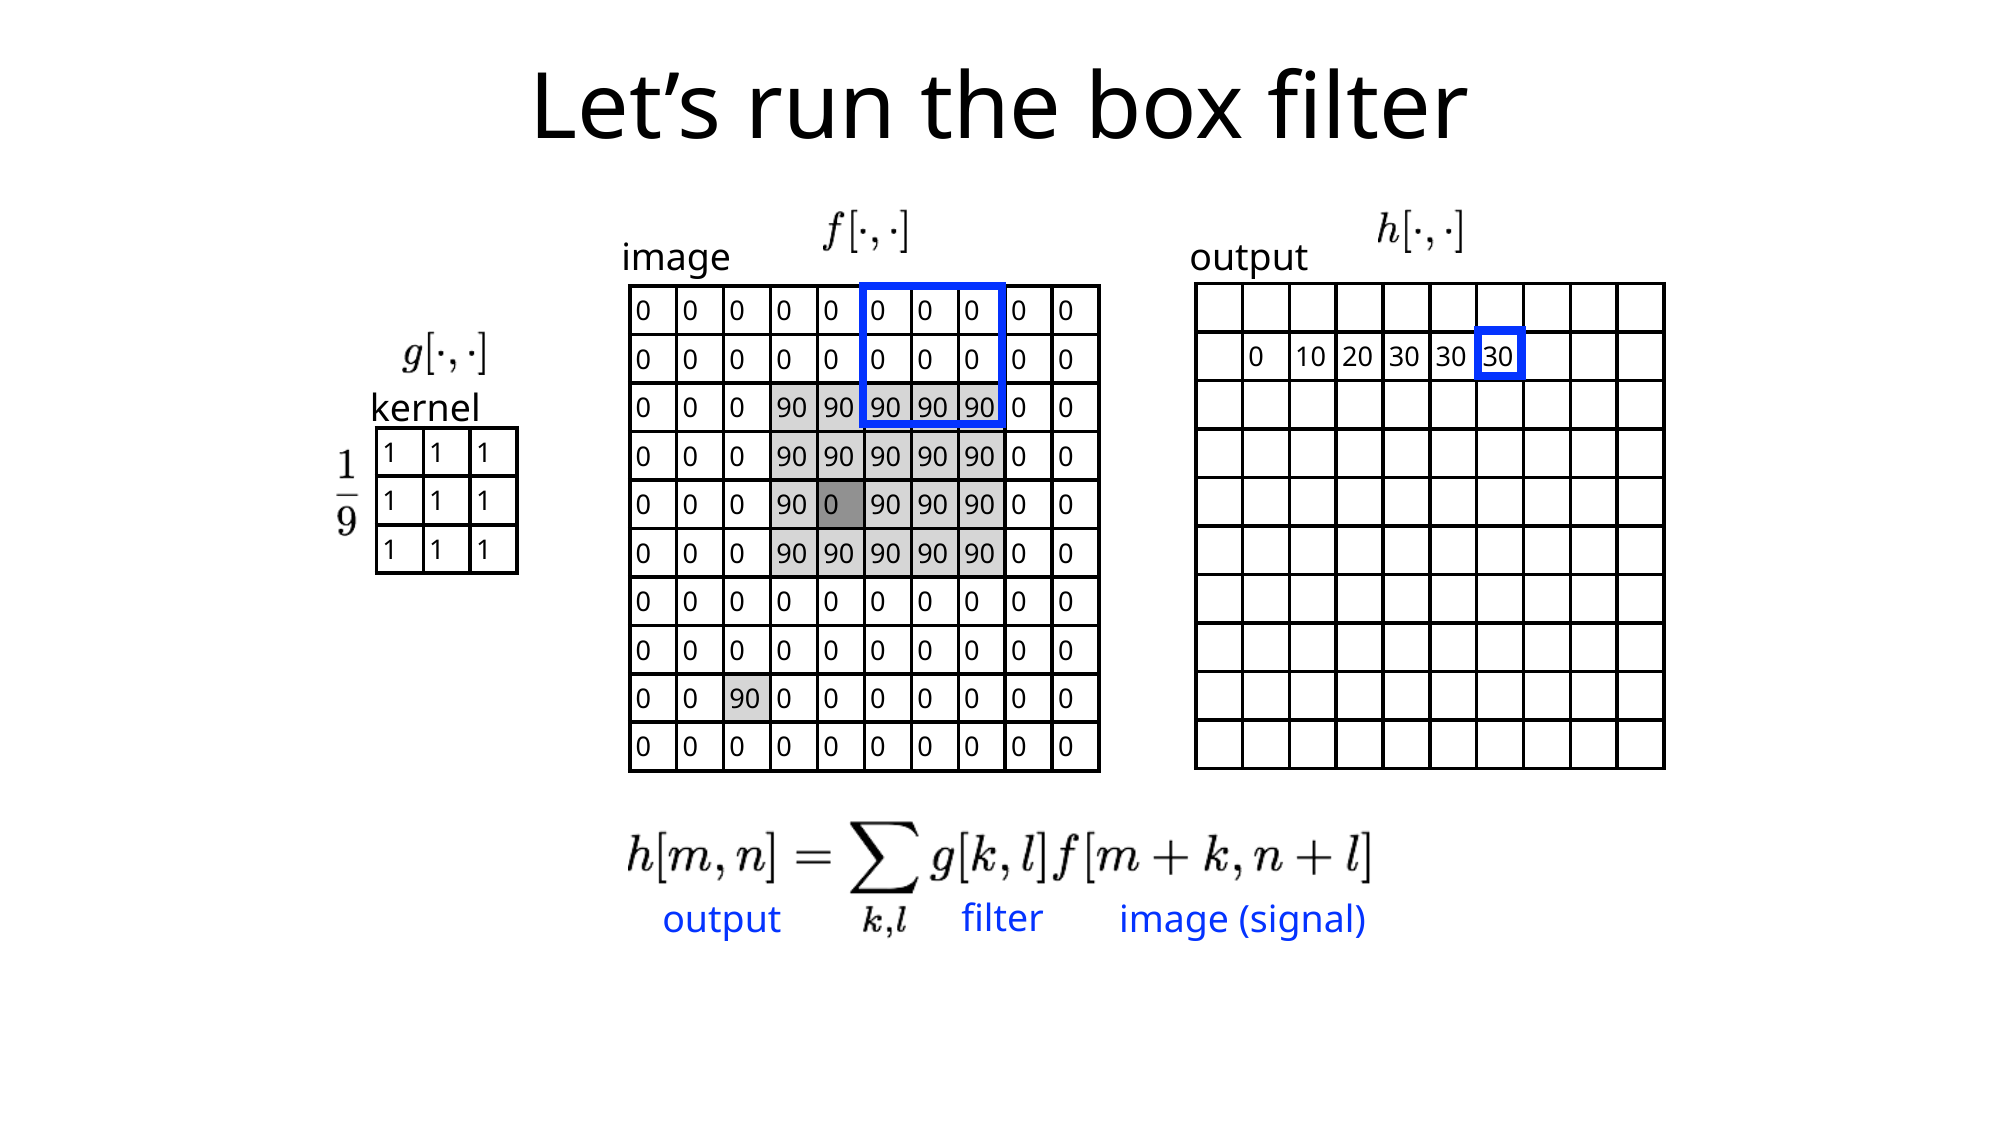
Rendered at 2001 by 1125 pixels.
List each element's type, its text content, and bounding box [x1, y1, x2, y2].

table_cell [1619, 382, 1662, 427]
table_header [1338, 285, 1381, 330]
table_cell [1432, 431, 1475, 476]
table_cell [1478, 382, 1522, 427]
table_cell 30 [1432, 334, 1475, 379]
table_cell [1338, 673, 1381, 718]
table_cell 0 [772, 336, 816, 381]
table_cell 0 [866, 627, 910, 672]
table_cell 0 [678, 579, 722, 624]
table_cell [1619, 334, 1662, 379]
table_cell [1338, 722, 1381, 767]
table_cell 0 [1054, 385, 1097, 430]
table_cell [1572, 382, 1615, 427]
table_cell 0 [866, 579, 910, 624]
table_header 0 [1007, 288, 1050, 333]
table_cell 0 [819, 482, 863, 527]
table_cell 0 [678, 336, 722, 381]
table_cell 90 [866, 482, 910, 527]
table_cell 0 [913, 579, 957, 624]
table_cell [1338, 382, 1381, 427]
table_cell [1619, 479, 1662, 524]
table_cell 0 [1054, 676, 1097, 720]
table_cell [1432, 722, 1475, 767]
table_cell 0 [819, 724, 863, 769]
table_cell [1432, 479, 1475, 524]
table_cell 0 [632, 530, 675, 575]
table_cell 0 [678, 530, 722, 575]
table_header [1198, 285, 1241, 330]
table_header [1432, 285, 1475, 330]
table_cell 1 [472, 527, 515, 571]
table_cell 0 [632, 336, 675, 381]
table_cell [1525, 673, 1569, 718]
table_cell 0 [678, 676, 722, 720]
table_cell [1385, 576, 1428, 621]
table_cell 0 [678, 627, 722, 672]
table_cell [1572, 431, 1615, 476]
table_cell [1478, 479, 1522, 524]
table_cell 1 [378, 527, 422, 571]
table_cell [1478, 431, 1522, 476]
table_cell [1385, 382, 1428, 427]
table_cell [1385, 625, 1428, 670]
table_cell 0 [632, 676, 675, 720]
table_cell [1291, 382, 1334, 427]
table_cell 0 [913, 676, 957, 720]
table_cell [1244, 431, 1288, 476]
table_cell [1572, 479, 1615, 524]
table_cell [1525, 625, 1569, 670]
table_cell [1338, 576, 1381, 621]
table_cell [1432, 382, 1475, 427]
table_cell 0 [866, 676, 910, 720]
table_cell [1525, 576, 1569, 621]
table_cell 0 [819, 676, 863, 720]
table_cell 0 [1007, 627, 1050, 672]
table_cell 0 [725, 385, 769, 430]
table_cell [1478, 528, 1522, 573]
table_cell [1525, 334, 1569, 379]
table_cell [1385, 673, 1428, 718]
table_cell [1432, 673, 1475, 718]
table_cell 90 [866, 425, 910, 430]
table_cell 0 [725, 482, 769, 527]
table_header [1619, 285, 1662, 330]
table_cell 90 [960, 482, 1003, 527]
table_cell [1572, 334, 1615, 379]
table_cell [1244, 382, 1288, 427]
table_cell 0 [678, 724, 722, 769]
text_box [1478, 330, 1522, 377]
table_header [1385, 285, 1428, 330]
table_cell 0 [725, 724, 769, 769]
picture [402, 331, 486, 375]
table_cell 1 [472, 478, 515, 523]
table_cell [1619, 673, 1662, 718]
table_cell 90 [866, 530, 910, 575]
table_cell 20 [1338, 334, 1381, 379]
table_cell 90 [960, 433, 1003, 478]
table_cell 90 [819, 433, 863, 478]
table_header 0 [772, 288, 816, 333]
table_cell [1619, 576, 1662, 621]
table_header [1291, 285, 1334, 330]
table_cell 0 [725, 579, 769, 624]
table_header [1525, 285, 1569, 330]
table_cell [1432, 528, 1475, 573]
table_cell 0 [632, 724, 675, 769]
table_cell [1244, 479, 1288, 524]
table_cell 0 [819, 627, 863, 672]
table_cell 0 [1054, 724, 1097, 769]
table_cell 0 [725, 336, 769, 381]
table_cell [1572, 528, 1615, 573]
table_cell 0 [725, 433, 769, 478]
table_header [1478, 285, 1522, 330]
table_cell [1244, 576, 1288, 621]
table_cell 90 [819, 530, 863, 575]
table_cell [1619, 431, 1662, 476]
table_cell 0 [1054, 336, 1097, 381]
table_cell 1 [425, 478, 468, 523]
table_cell [1198, 625, 1241, 670]
table_cell [1198, 722, 1241, 767]
table_cell [1198, 673, 1241, 718]
table_cell [1198, 528, 1241, 573]
table_header 0 [819, 288, 862, 333]
table_cell [1291, 576, 1334, 621]
picture [628, 821, 1371, 939]
table_cell [1338, 625, 1381, 670]
table_cell [1572, 673, 1615, 718]
table_cell 90 [772, 433, 816, 478]
picture [314, 445, 361, 550]
table_cell [1291, 673, 1334, 718]
table_cell 0 [913, 724, 957, 769]
table_cell 0 [1007, 482, 1050, 527]
table_cell 0 [1007, 433, 1050, 478]
table_cell [1244, 528, 1288, 573]
table_cell 90 [913, 482, 957, 527]
table_cell [1385, 479, 1428, 524]
picture [1378, 209, 1463, 254]
text_box [862, 285, 1003, 425]
table_header [1244, 285, 1288, 330]
table_cell 90 [772, 530, 816, 575]
table_cell [1478, 673, 1522, 718]
table_cell 90 [772, 385, 816, 430]
table_cell 0 [866, 724, 910, 769]
table_cell [1291, 431, 1334, 476]
table_cell [1338, 431, 1381, 476]
table_cell 0 [1054, 482, 1097, 527]
table_cell 0 [1007, 676, 1050, 720]
table_cell 0 [1054, 627, 1097, 672]
table_cell 0 [960, 676, 1003, 720]
text_box output [1189, 232, 1309, 278]
table_cell 0 [1007, 724, 1050, 769]
table_cell 1 [425, 527, 468, 571]
table_cell 1 [378, 478, 422, 523]
table_cell [1385, 431, 1428, 476]
table_cell 0 [819, 336, 862, 381]
table_cell [1244, 625, 1288, 670]
table_cell 90 [725, 676, 769, 720]
table_cell [1291, 479, 1334, 524]
table_header 0 [725, 288, 769, 333]
table_cell [1291, 528, 1334, 573]
table_cell 90 [913, 530, 957, 575]
table_header 1 [378, 430, 422, 474]
table_cell 0 [1007, 385, 1050, 430]
table_cell [1291, 625, 1334, 670]
table_cell [1525, 479, 1569, 524]
table_cell 0 [632, 627, 675, 672]
table_cell 0 [1244, 334, 1288, 379]
table_cell 0 [1054, 530, 1097, 575]
table_cell 0 [632, 433, 675, 478]
table_cell 0 [632, 579, 675, 624]
table_cell [1525, 528, 1569, 573]
text_box kernel [369, 383, 481, 429]
table_cell [1432, 576, 1475, 621]
table_cell [1619, 528, 1662, 573]
table_cell [1572, 625, 1615, 670]
table_cell 90 [913, 433, 957, 478]
table_cell [1385, 528, 1428, 573]
table_cell 0 [772, 579, 816, 624]
table_cell 0 [913, 627, 957, 672]
table_cell [1338, 479, 1381, 524]
table_cell 0 [632, 482, 675, 527]
table_cell 0 [678, 433, 722, 478]
table_cell 0 [960, 627, 1003, 672]
table_cell 90 [960, 530, 1003, 575]
table_cell 0 [772, 627, 816, 672]
table_cell 0 [725, 627, 769, 672]
table_header [1572, 285, 1615, 330]
text_box image [621, 232, 732, 278]
table_cell 90 [866, 433, 910, 478]
table_cell [1385, 722, 1428, 767]
table_cell 0 [819, 579, 863, 624]
table_cell 0 [678, 482, 722, 527]
table_cell 0 [1007, 579, 1050, 624]
table_cell [1525, 722, 1569, 767]
table_cell 10 [1291, 334, 1334, 379]
table_cell 90 [960, 425, 1003, 430]
table_cell 0 [772, 676, 816, 720]
table_header 1 [472, 430, 515, 474]
table_cell [1338, 528, 1381, 573]
title Let’s run the box filter [0, 0, 2000, 218]
table_cell [1198, 479, 1241, 524]
table_cell 90 [772, 482, 816, 527]
table_cell 0 [678, 385, 722, 430]
table_cell 0 [632, 385, 675, 430]
table_cell [1198, 431, 1241, 476]
table_cell [1432, 625, 1475, 670]
picture [823, 209, 908, 254]
table_cell 0 [1054, 433, 1097, 478]
table_cell 30 [1385, 334, 1428, 379]
table_cell [1619, 722, 1662, 767]
table_cell [1525, 382, 1569, 427]
table_cell [1525, 431, 1569, 476]
table_header 1 [425, 430, 468, 474]
table_cell 0 [1054, 579, 1097, 624]
table_cell [1198, 382, 1241, 427]
table_cell [1244, 722, 1288, 767]
table_cell [1619, 625, 1662, 670]
table_cell [1478, 722, 1522, 767]
table_cell [1198, 334, 1241, 379]
table_header 0 [632, 288, 675, 333]
table_cell 0 [772, 724, 816, 769]
table_cell 0 [1007, 530, 1050, 575]
table_cell 90 [819, 385, 863, 430]
table_cell 0 [1007, 336, 1050, 381]
table_cell 0 [960, 724, 1003, 769]
table_cell [1478, 625, 1522, 670]
table_cell [1572, 722, 1615, 767]
table_cell [1291, 722, 1334, 767]
table_cell [1198, 576, 1241, 621]
table_cell 0 [725, 530, 769, 575]
table_cell [1572, 576, 1615, 621]
table_cell 90 [913, 425, 957, 430]
table_cell [1478, 576, 1522, 621]
table_cell [1244, 673, 1288, 718]
table_cell 0 [960, 579, 1003, 624]
table_header 0 [678, 288, 722, 333]
table_header 0 [1054, 288, 1097, 333]
